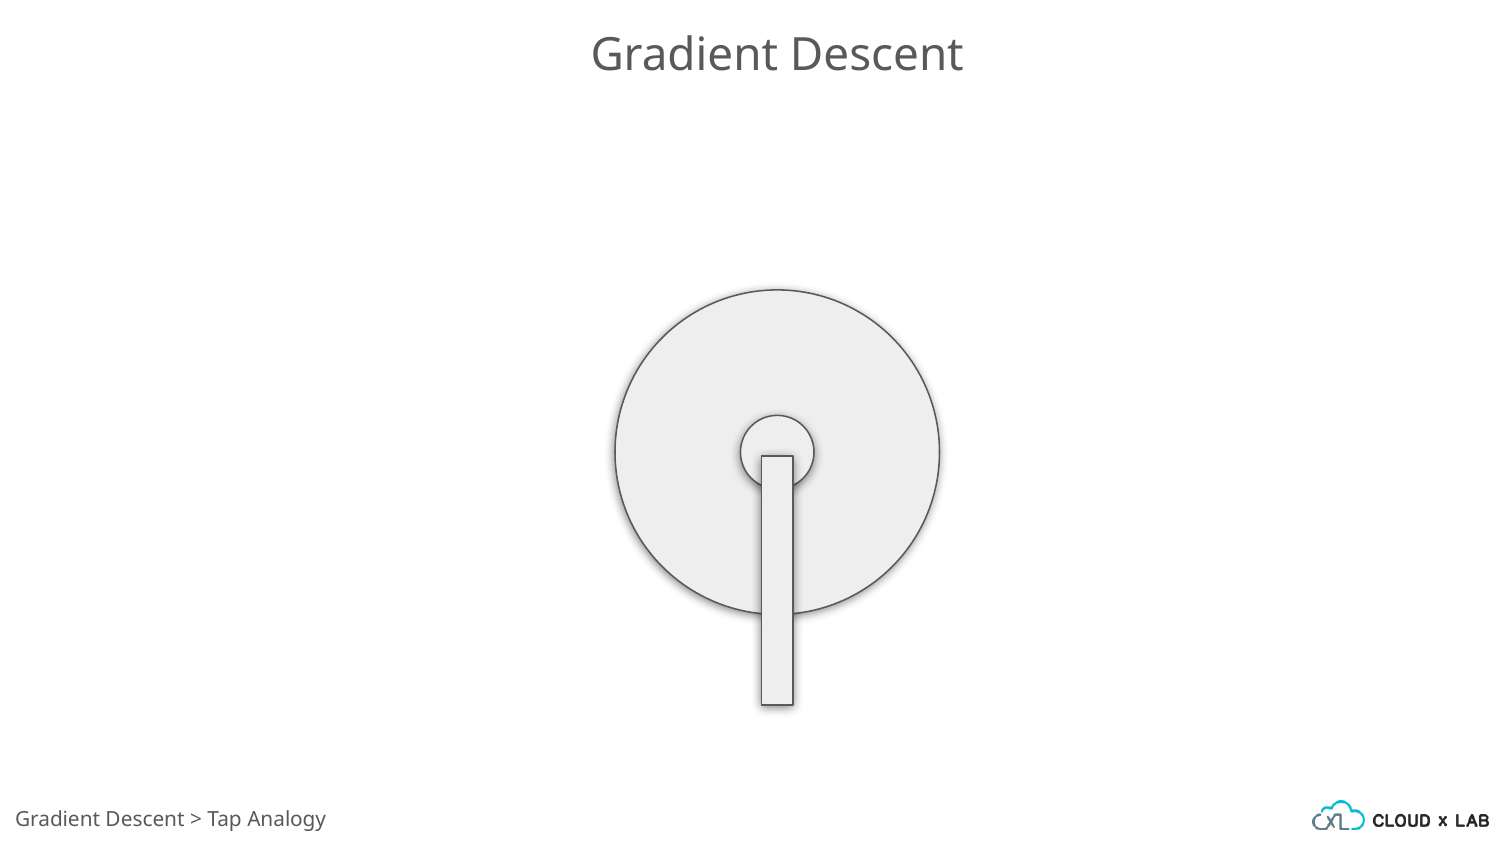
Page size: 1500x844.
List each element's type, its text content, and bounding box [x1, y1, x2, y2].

text_box [761, 455, 794, 706]
text_box [615, 289, 940, 613]
text_box [740, 415, 815, 482]
text_box Gradient Descent [146, 0, 1409, 87]
picture [1312, 800, 1490, 830]
text_box Gradient Descent > Tap Analogy [0, 790, 354, 836]
